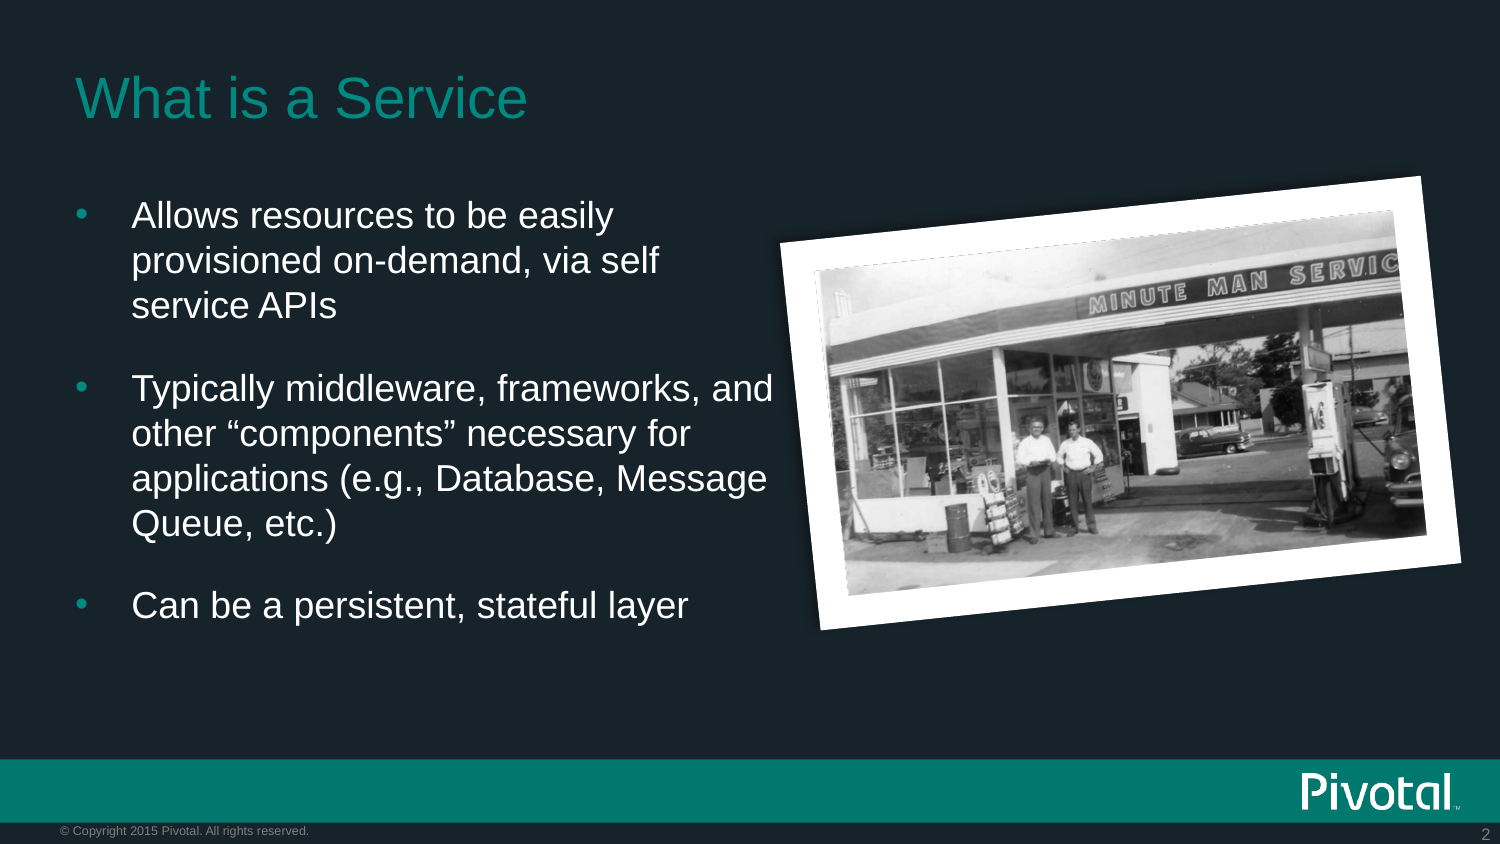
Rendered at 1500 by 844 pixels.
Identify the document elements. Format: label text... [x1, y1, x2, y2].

title What is a Service [60, 53, 1440, 129]
picture [815, 211, 1426, 595]
list Allows resources to be easily provisioned on-demand, via self service APIs Typically middleware, frameworks, and other “components” necessary for applications (e.g., Database, Message Queue, etc.) Can be a persistent, stateful layer [60, 176, 793, 732]
picture [1302, 773, 1460, 810]
